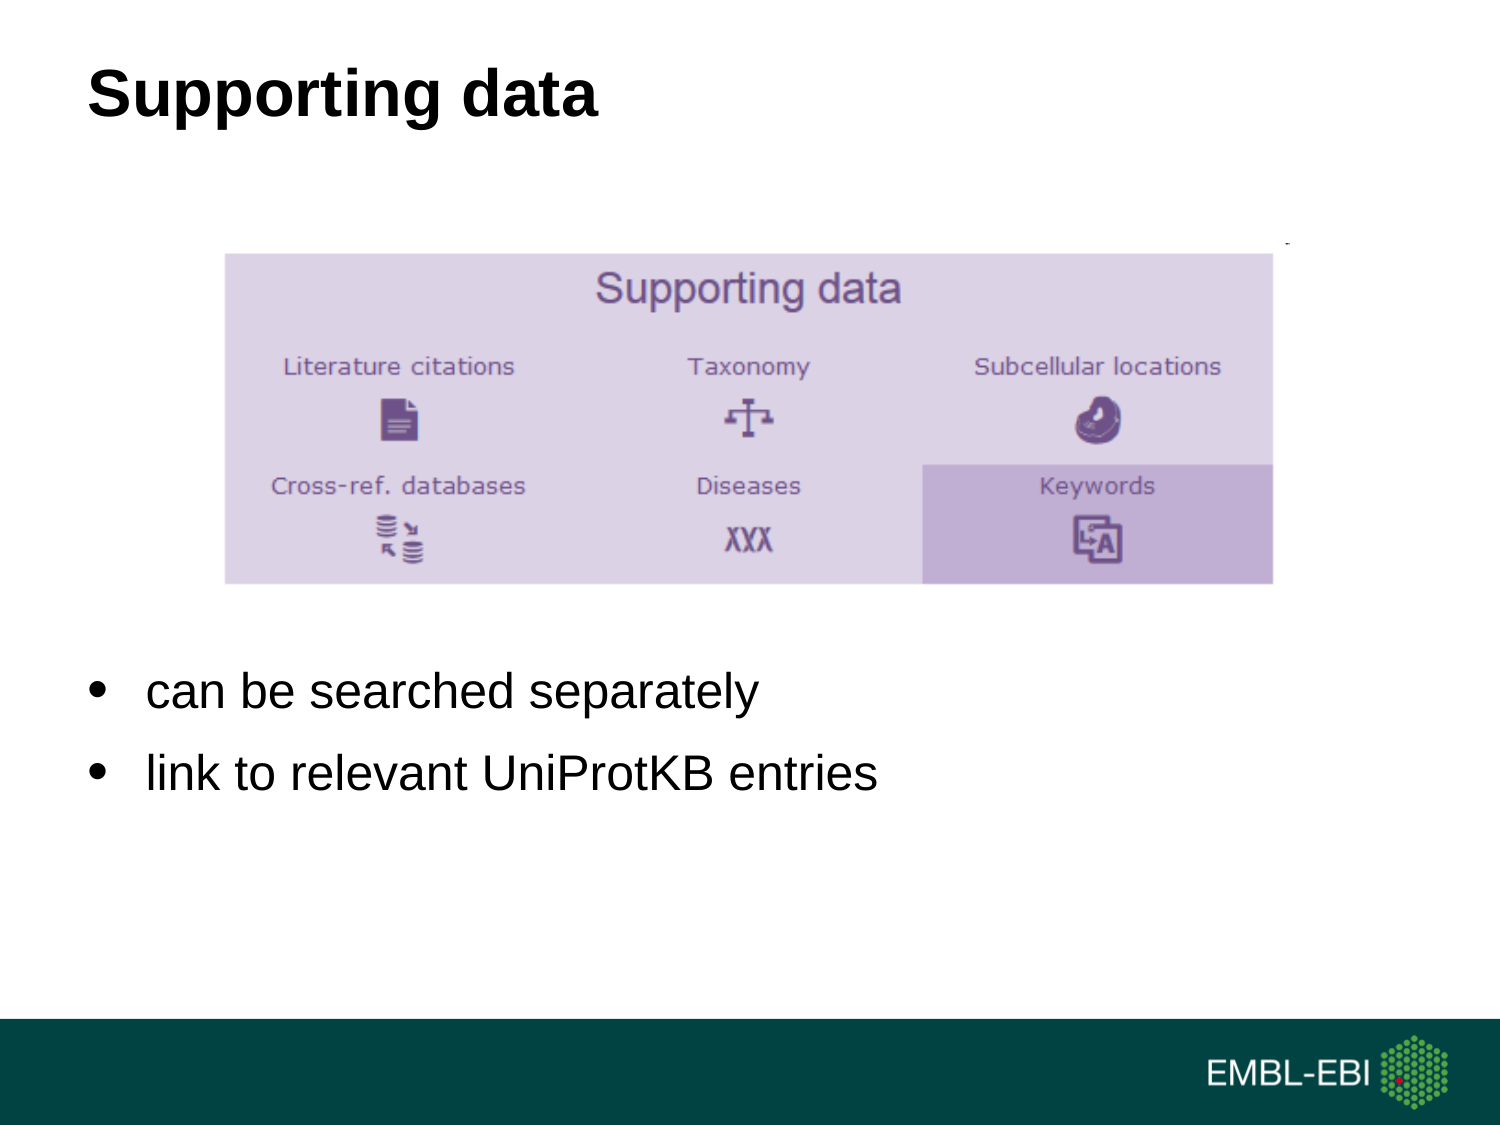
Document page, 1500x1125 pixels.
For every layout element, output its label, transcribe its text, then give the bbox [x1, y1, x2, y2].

picture [1208, 1035, 1448, 1110]
picture [218, 243, 1290, 602]
title Supporting data [87, 50, 1425, 175]
list can be searched separately link to relevant UniProtKB entries [87, 658, 1425, 956]
